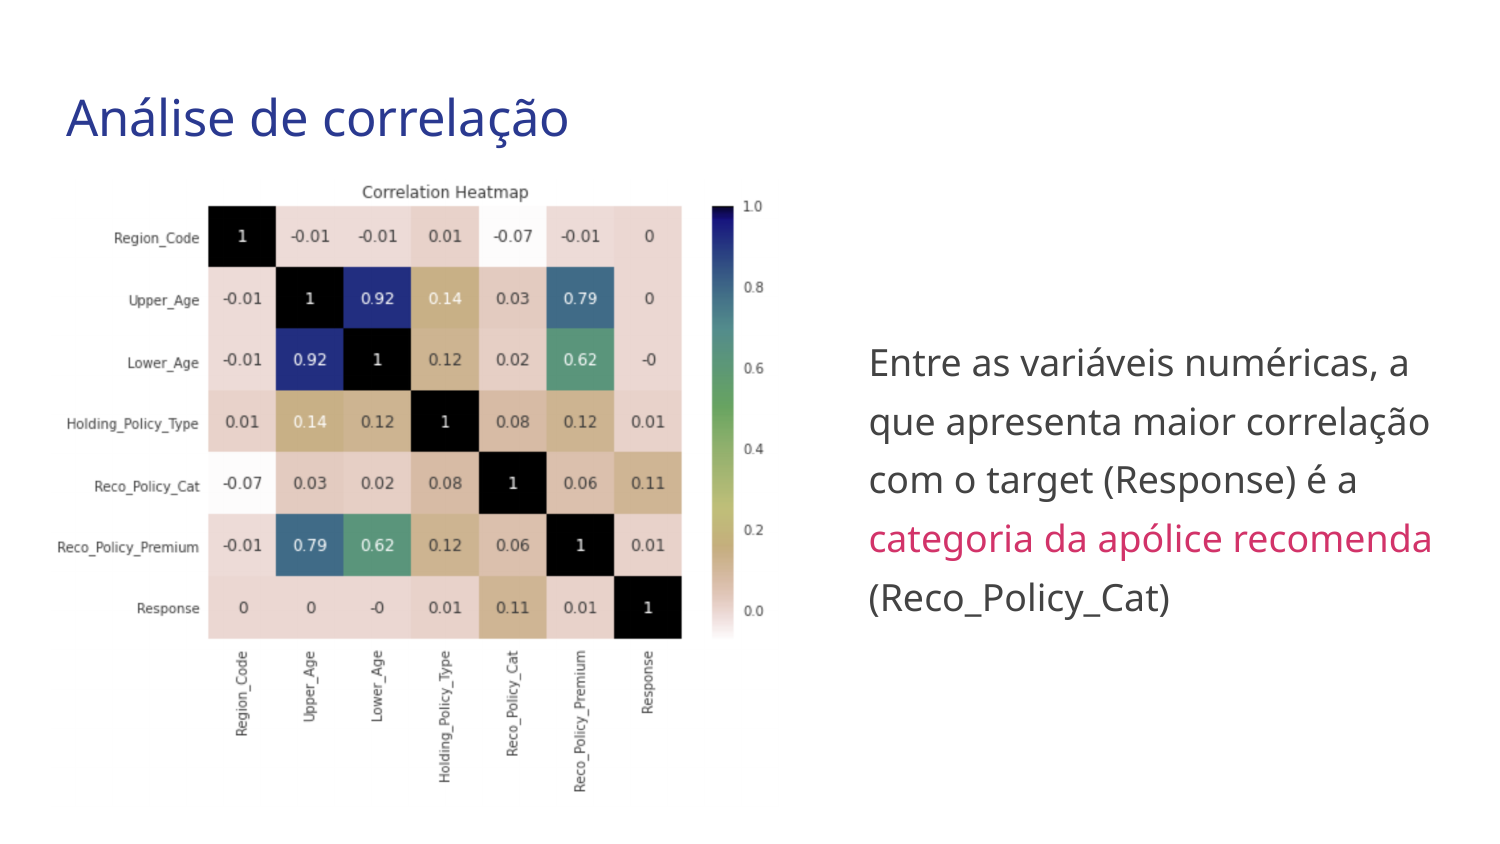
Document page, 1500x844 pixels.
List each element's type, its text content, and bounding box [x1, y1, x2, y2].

list Entre as variáveis numéricas, a que apresenta maior correlação com o target (Response) é a categoria da apólice recomenda (Reco_Policy_Cat) [853, 201, 1449, 750]
picture [50, 179, 779, 807]
title Análise de correlação [51, 67, 1449, 167]
